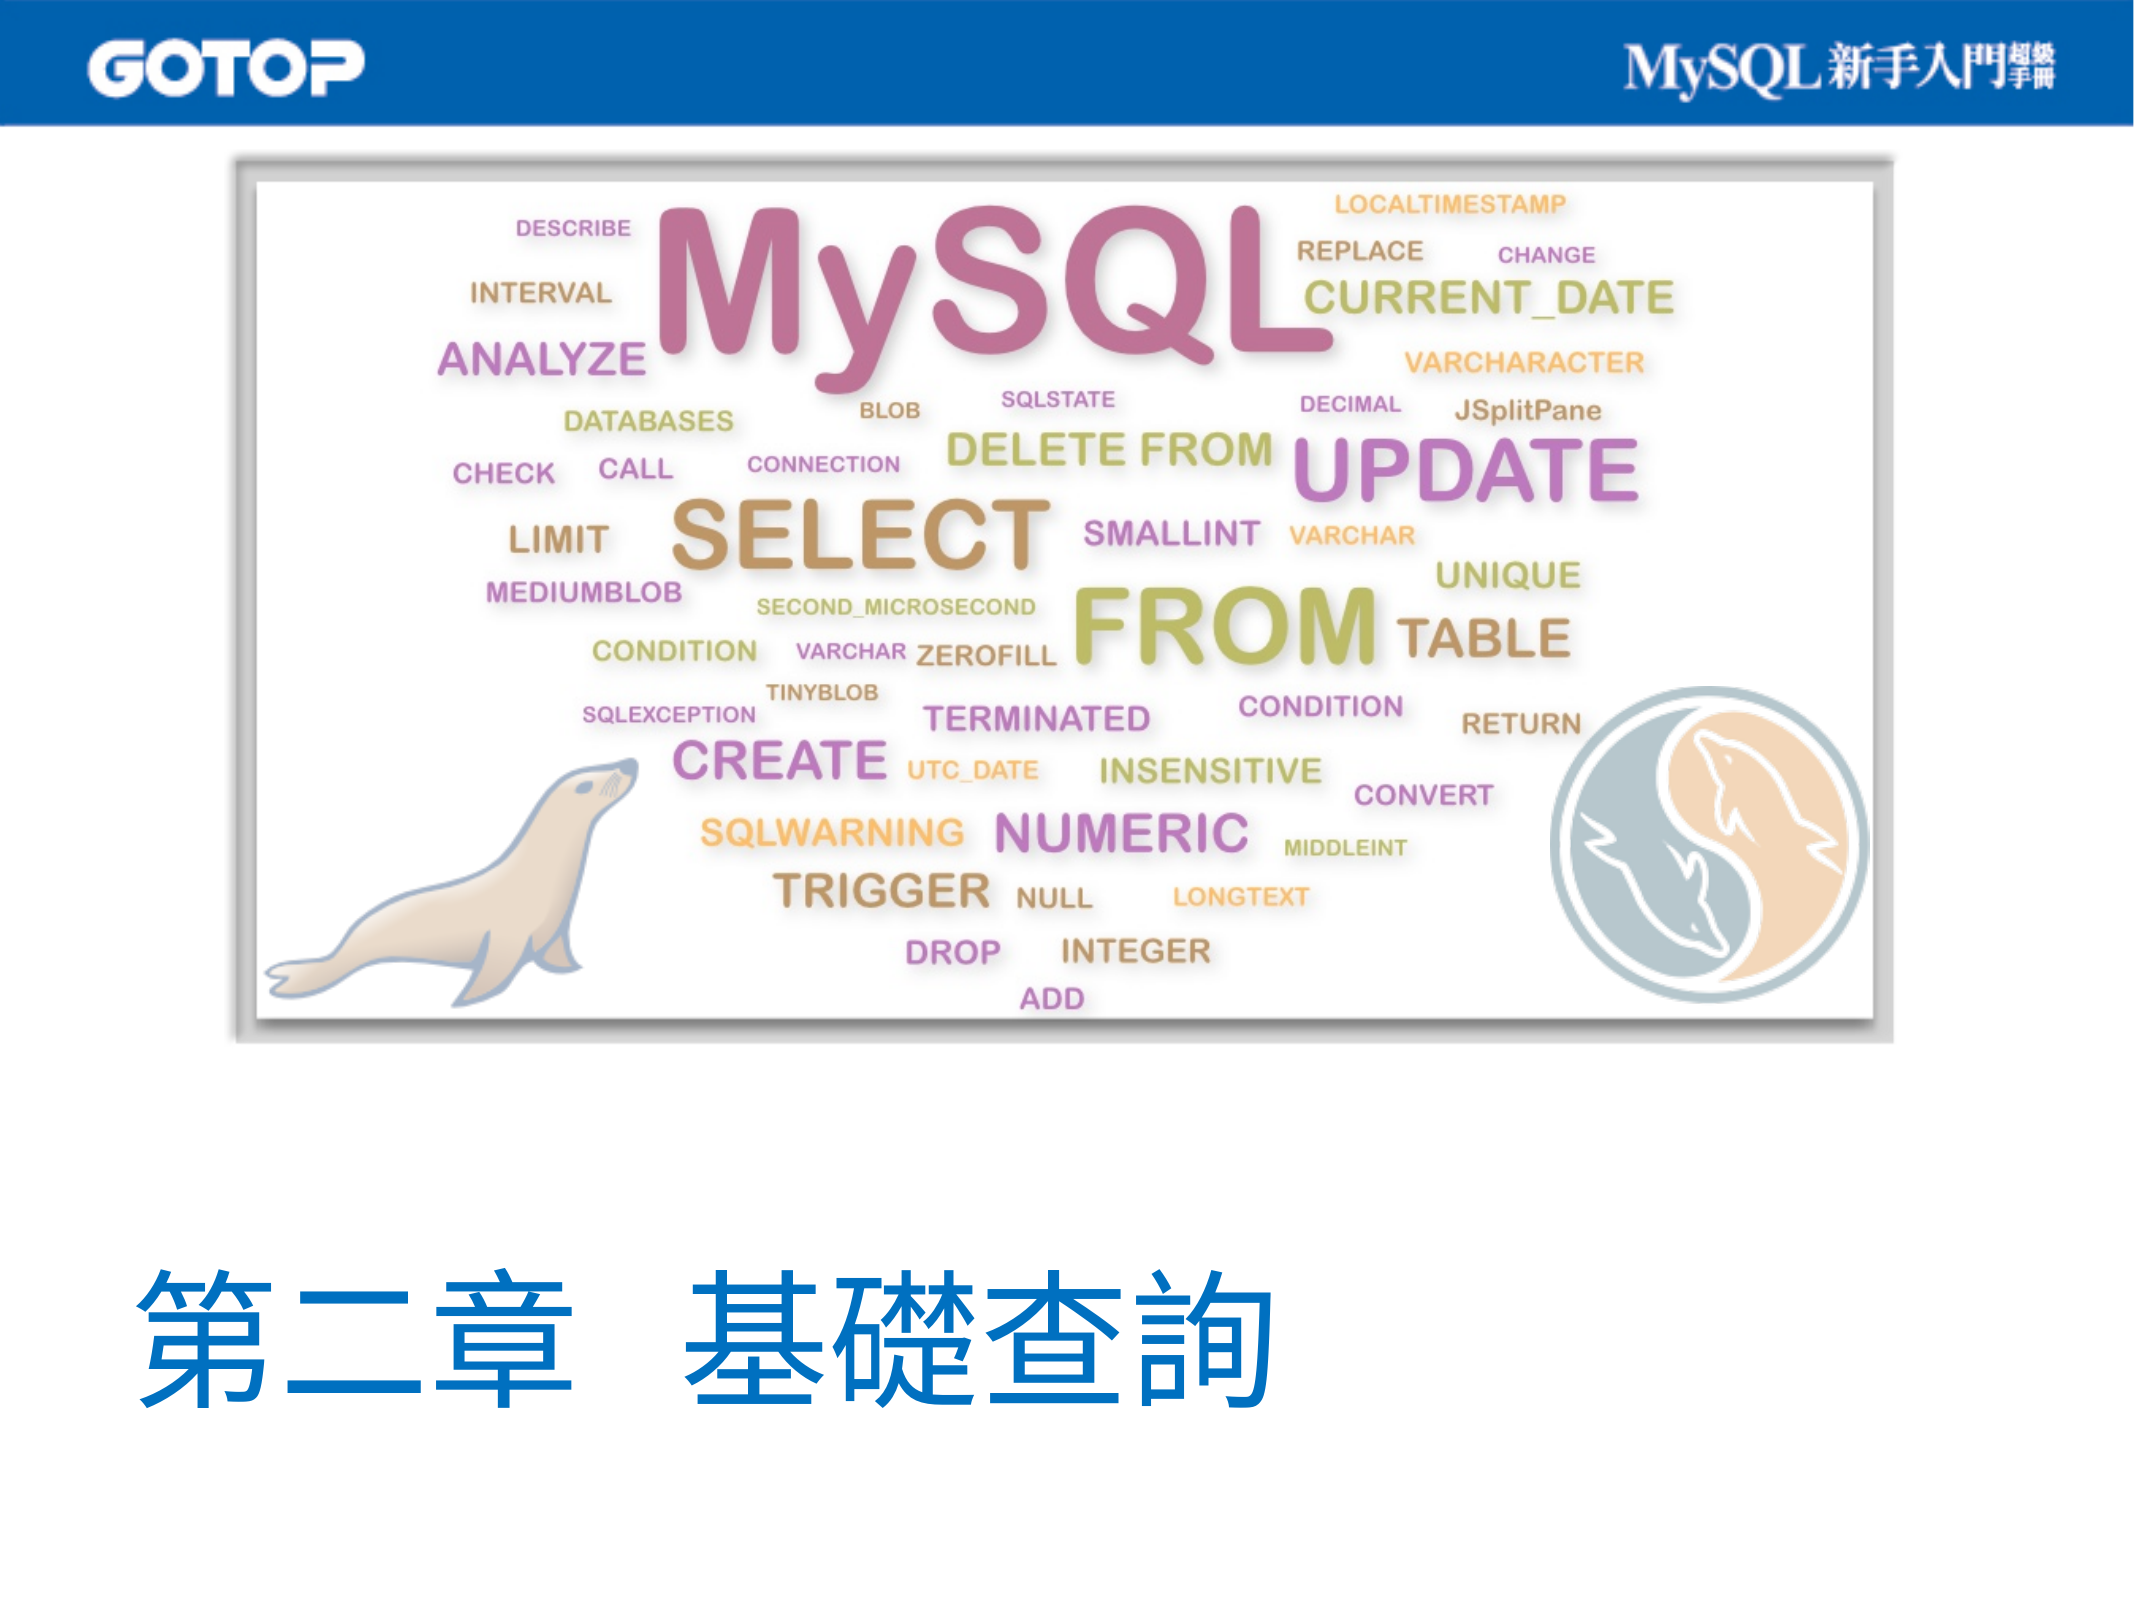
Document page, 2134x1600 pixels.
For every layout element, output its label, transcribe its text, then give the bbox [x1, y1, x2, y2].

list 第二章 基礎查詢 [128, 1221, 2005, 1479]
picture [0, 0, 2134, 1600]
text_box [224, 148, 1909, 1057]
